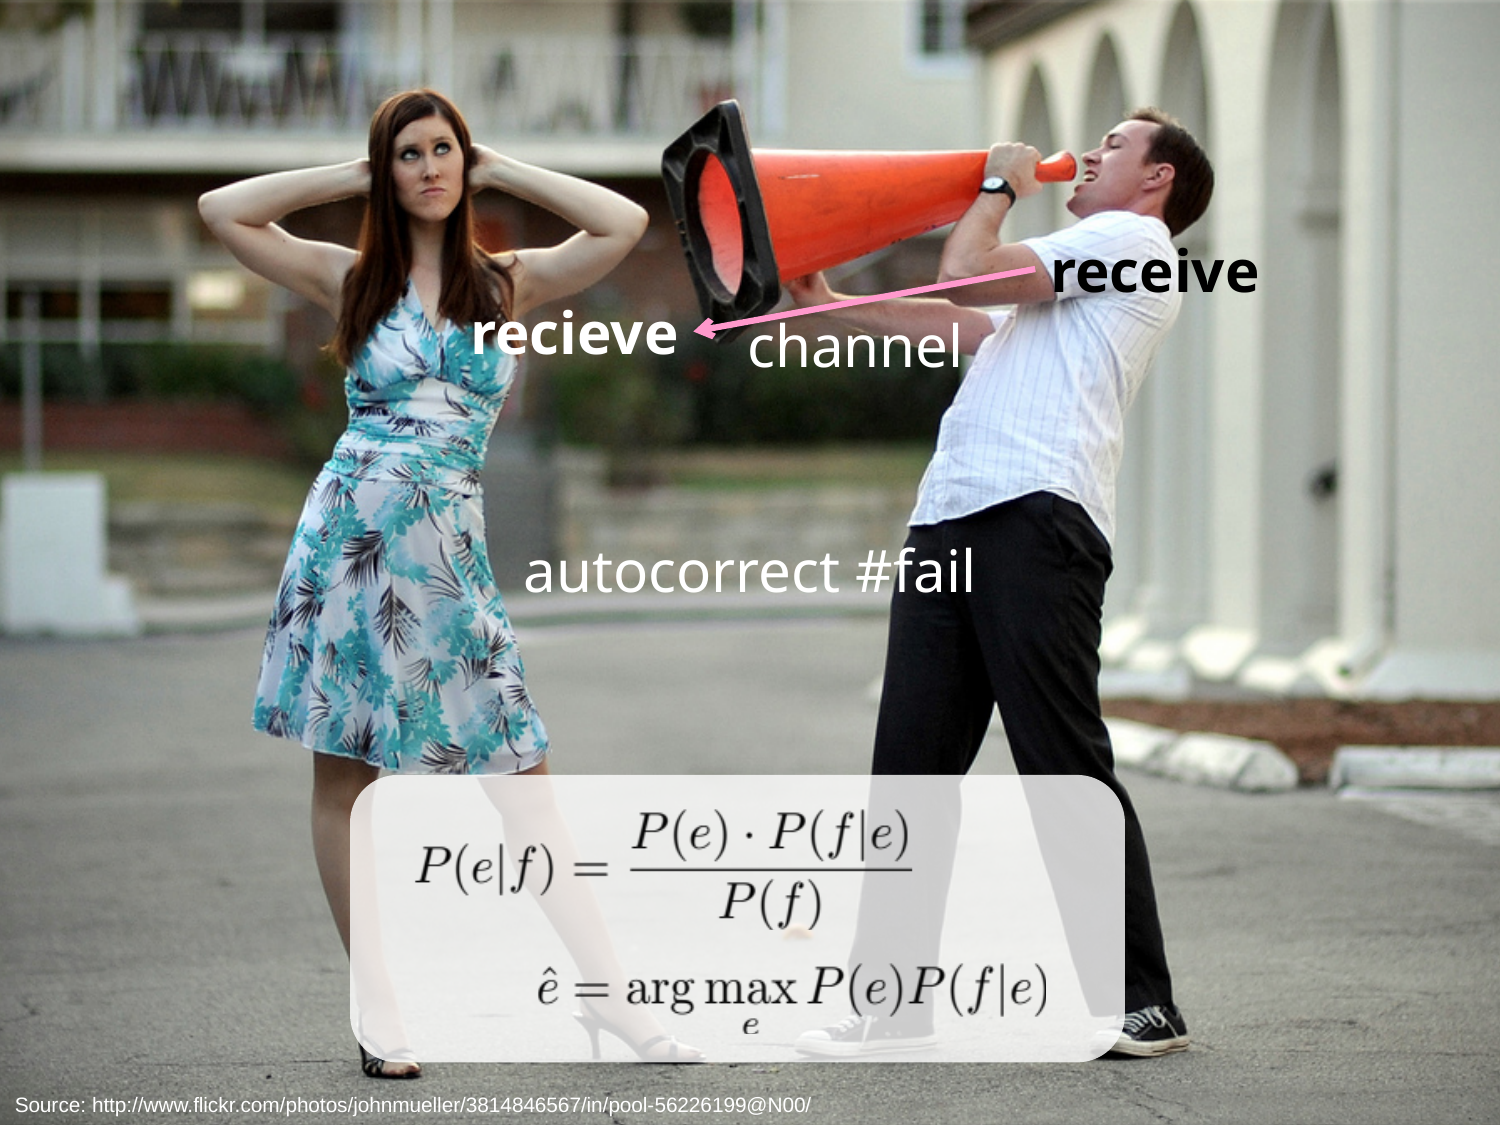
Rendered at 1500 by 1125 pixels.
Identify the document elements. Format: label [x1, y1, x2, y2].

picture [0, 0, 1500, 1125]
text_box [695, 269, 1034, 333]
text_box [349, 774, 1126, 1063]
